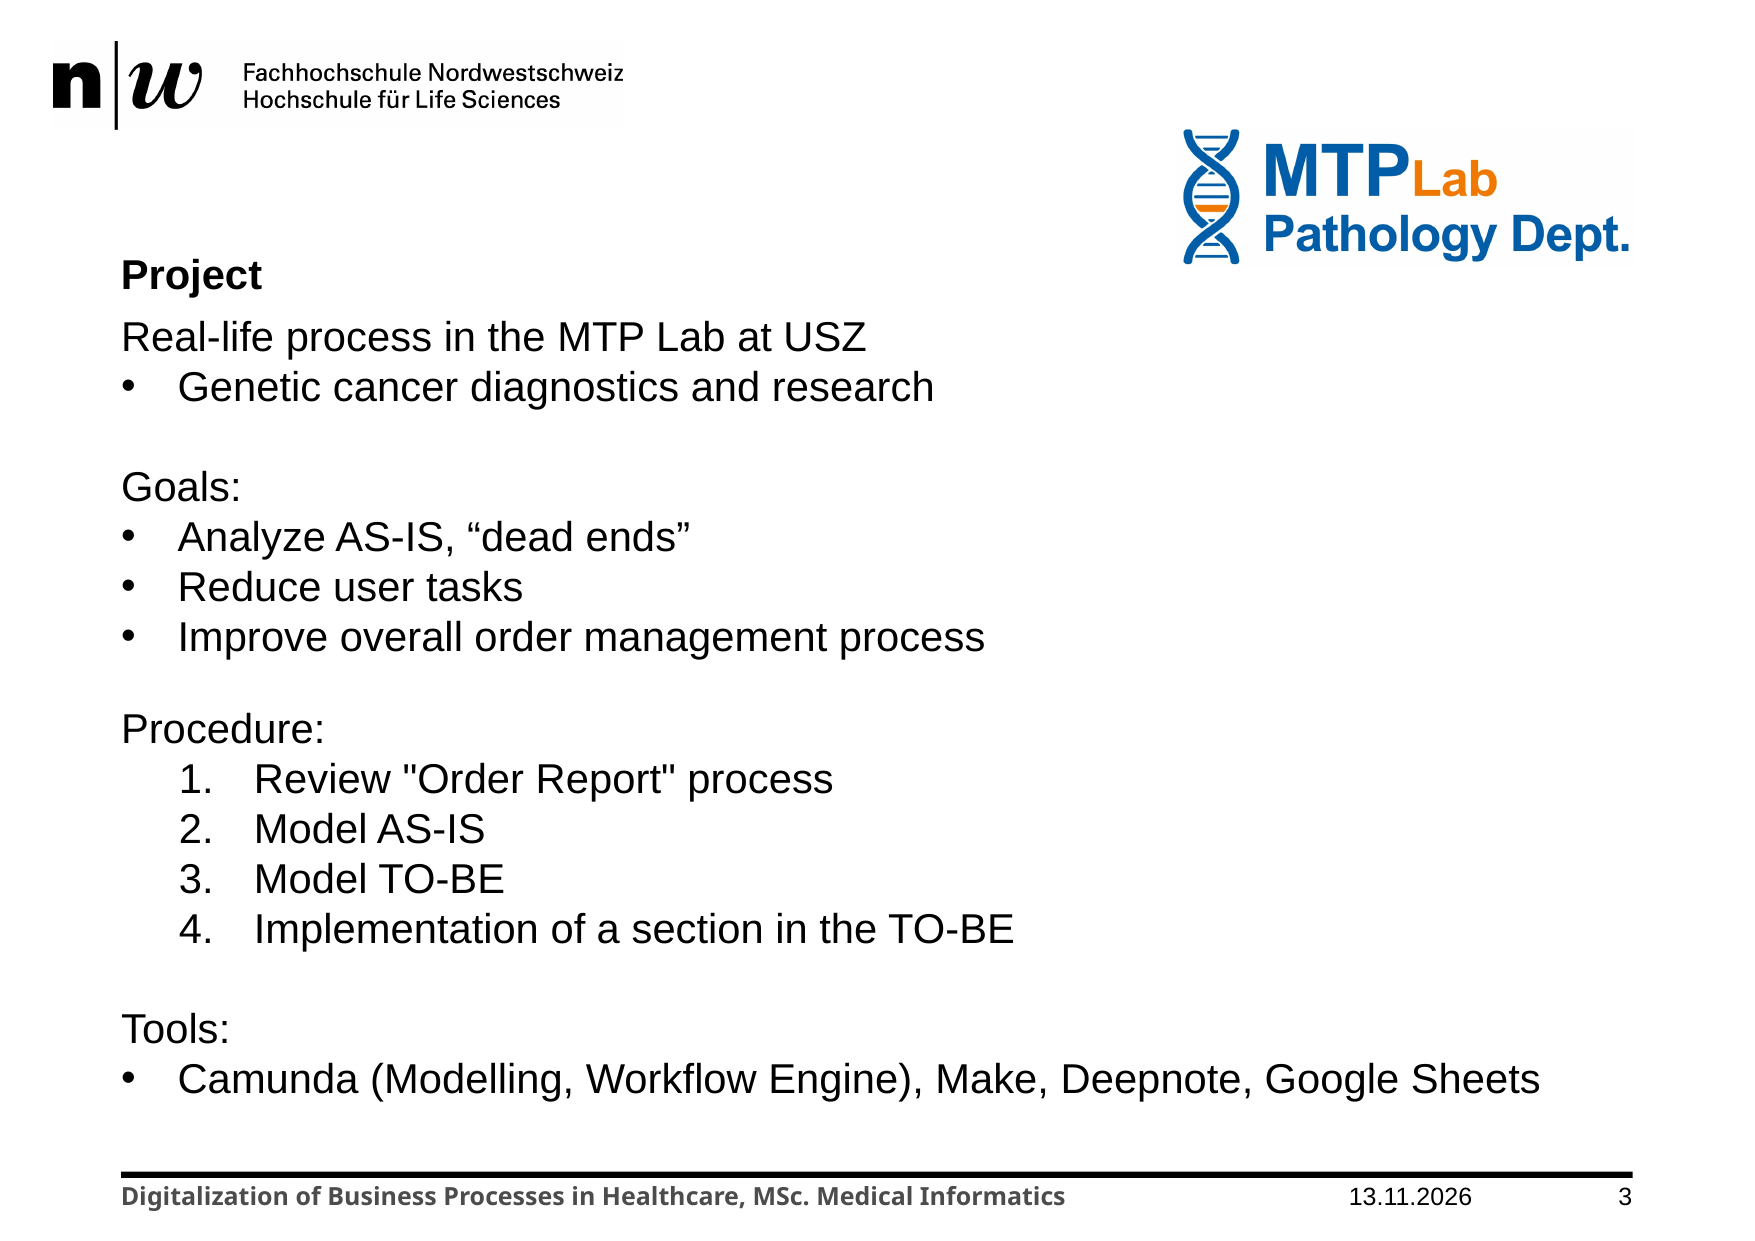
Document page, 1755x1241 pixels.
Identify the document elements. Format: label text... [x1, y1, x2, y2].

picture [53, 41, 623, 130]
title Project [120, 247, 1633, 308]
picture [1175, 126, 1634, 268]
slide_number 3 [1490, 1180, 1633, 1211]
list Real-life process in the MTP Lab at USZ Genetic cancer diagnostics and research Goals: Analyze AS-IS, “dead ends” Reduce user tasks Improve overall order management process Procedure: Review "Order Report" process Model AS-IS Model TO-BE Implementation of a section in the TO-BE Tools: Camunda (Modelling, Workflow Engine), Make, Deepnote, Google Sheets [120, 309, 1633, 1131]
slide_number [1349, 1180, 1490, 1211]
footer Digitalization of Business Processes in Healthcare, MSc. Medical Informatics [120, 1180, 1349, 1211]
